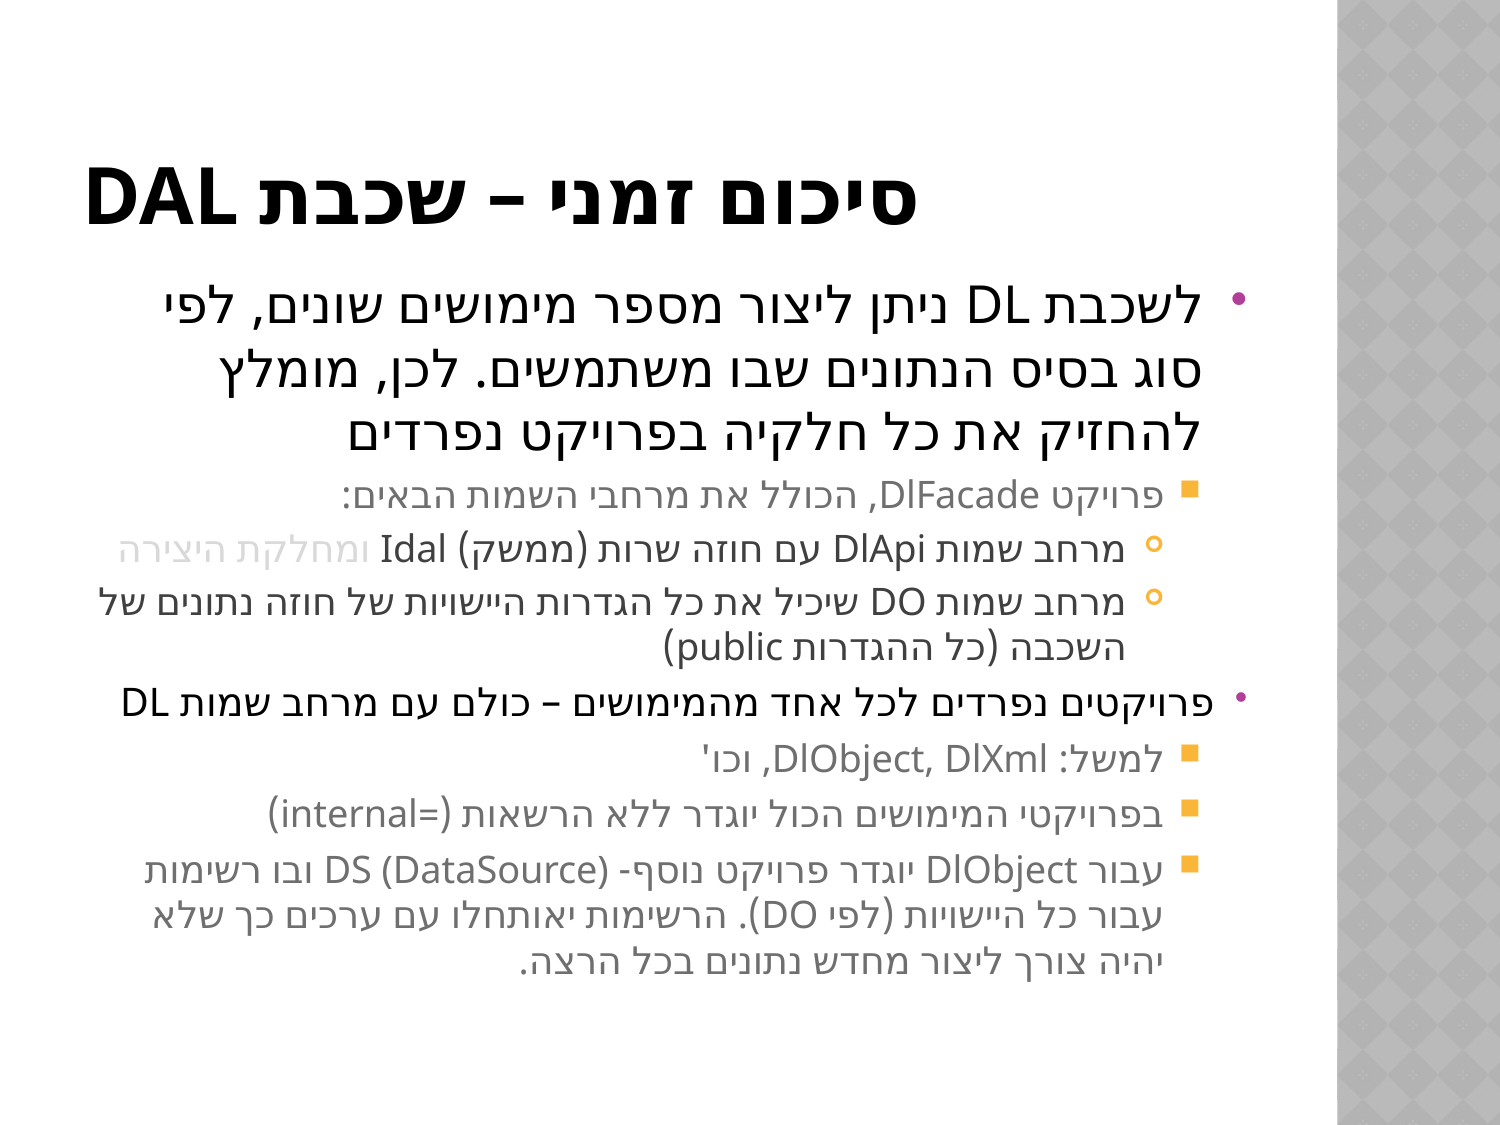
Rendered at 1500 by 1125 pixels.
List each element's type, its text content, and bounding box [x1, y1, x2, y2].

title סיכום זמני – שכבת DAL [75, 52, 1263, 240]
list לשכבת DL ניתן ליצור מספר מימושים שונים, לפי סוג בסיס הנתונים שבו משתמשים. לכן, מומלץ להחזיק את כל חלקיה בפרויקט נפרדים פרויקט DlFacade, הכולל את מרחבי השמות הבאים: מרחב שמות DlApi עם חוזה שרות (ממשק) Idal ומחלקת היצירה מרחב שמות DO שיכיל את כל הגדרות היישויות של חוזה נתונים של השכבה (כל ההגדרות public) פרויקטים נפרדים לכל אחד מהמימושים – כולם עם מרחב שמות DL למשל: DlObject, DlXml, וכו' בפרויקטי המימושים הכול יוגדר ללא הרשאות (=internal) עבור DlObject יוגדר פרויקט נוסף- DS (DataSource) ובו רשימות עבור כל היישויות (לפי DO). הרשימות יאותחלו עם ערכים כך שלא יהיה צורך ליצור מחדש נתונים בכל הרצה. [75, 264, 1263, 1059]
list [1337, 0, 1500, 1125]
